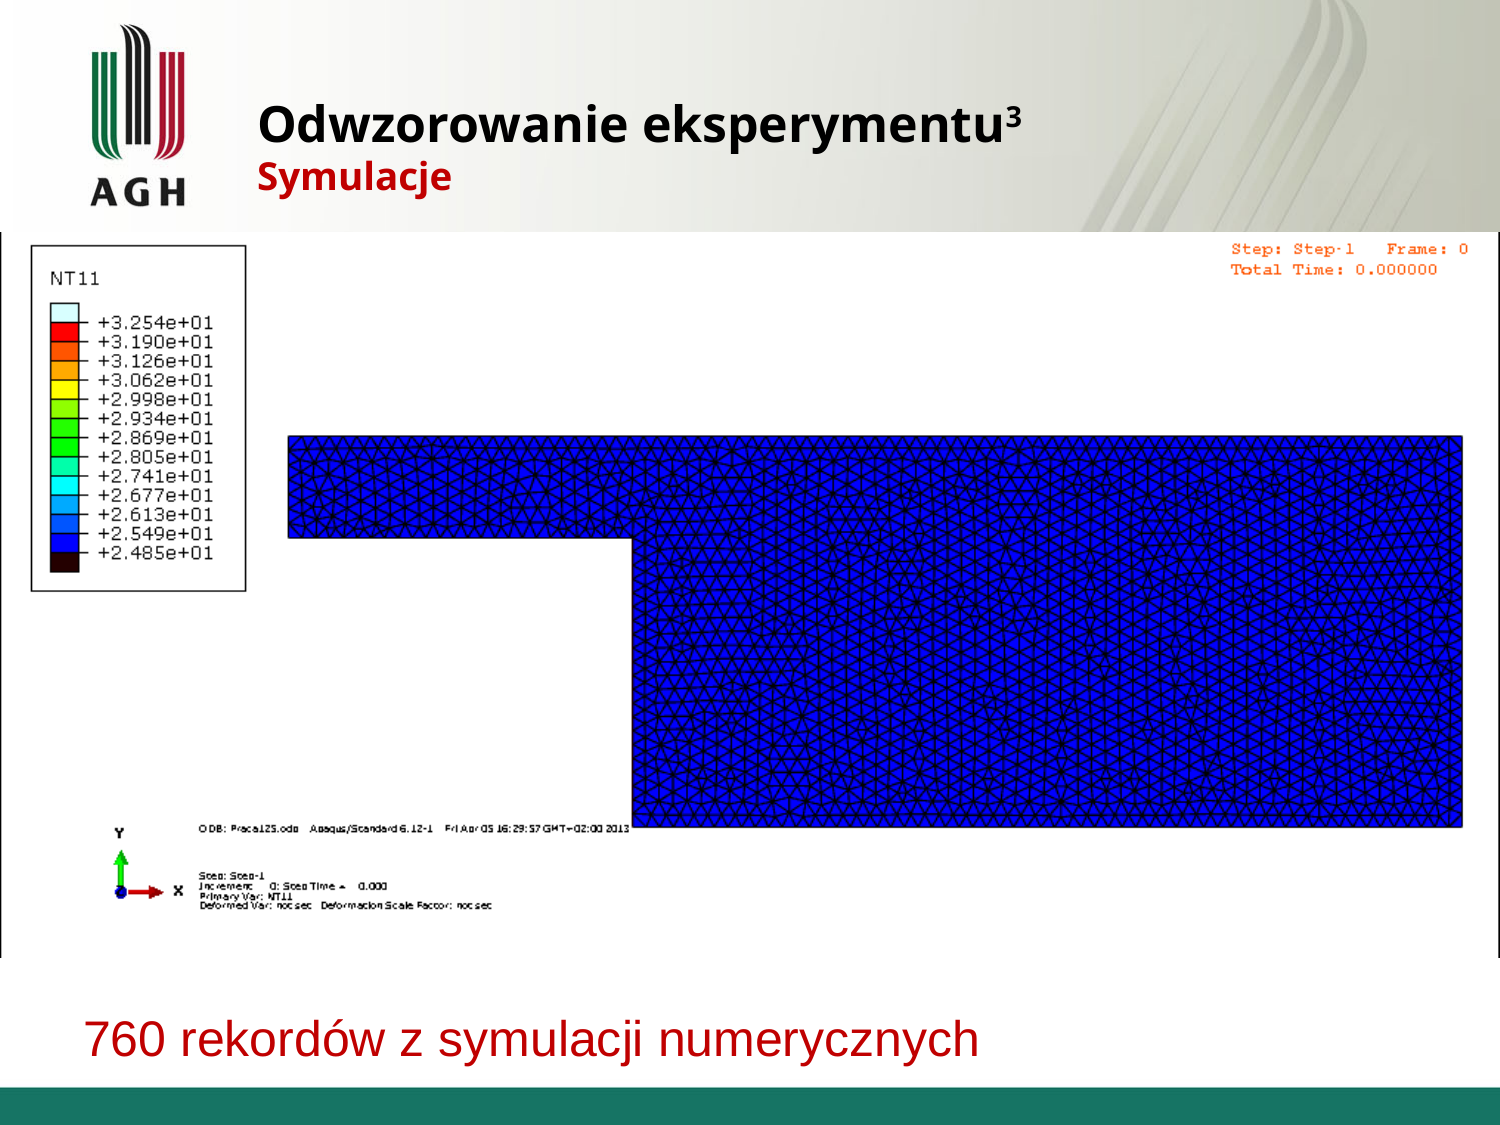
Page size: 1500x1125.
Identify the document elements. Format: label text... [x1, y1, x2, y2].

picture [0, 0, 1500, 231]
title Odwzorowanie eksperymentu3 Symulacje [242, 78, 1425, 230]
text_box 760 rekordów z symulacji numerycznych [68, 999, 996, 1075]
picture [0, 959, 1500, 1125]
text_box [0, 231, 1500, 959]
